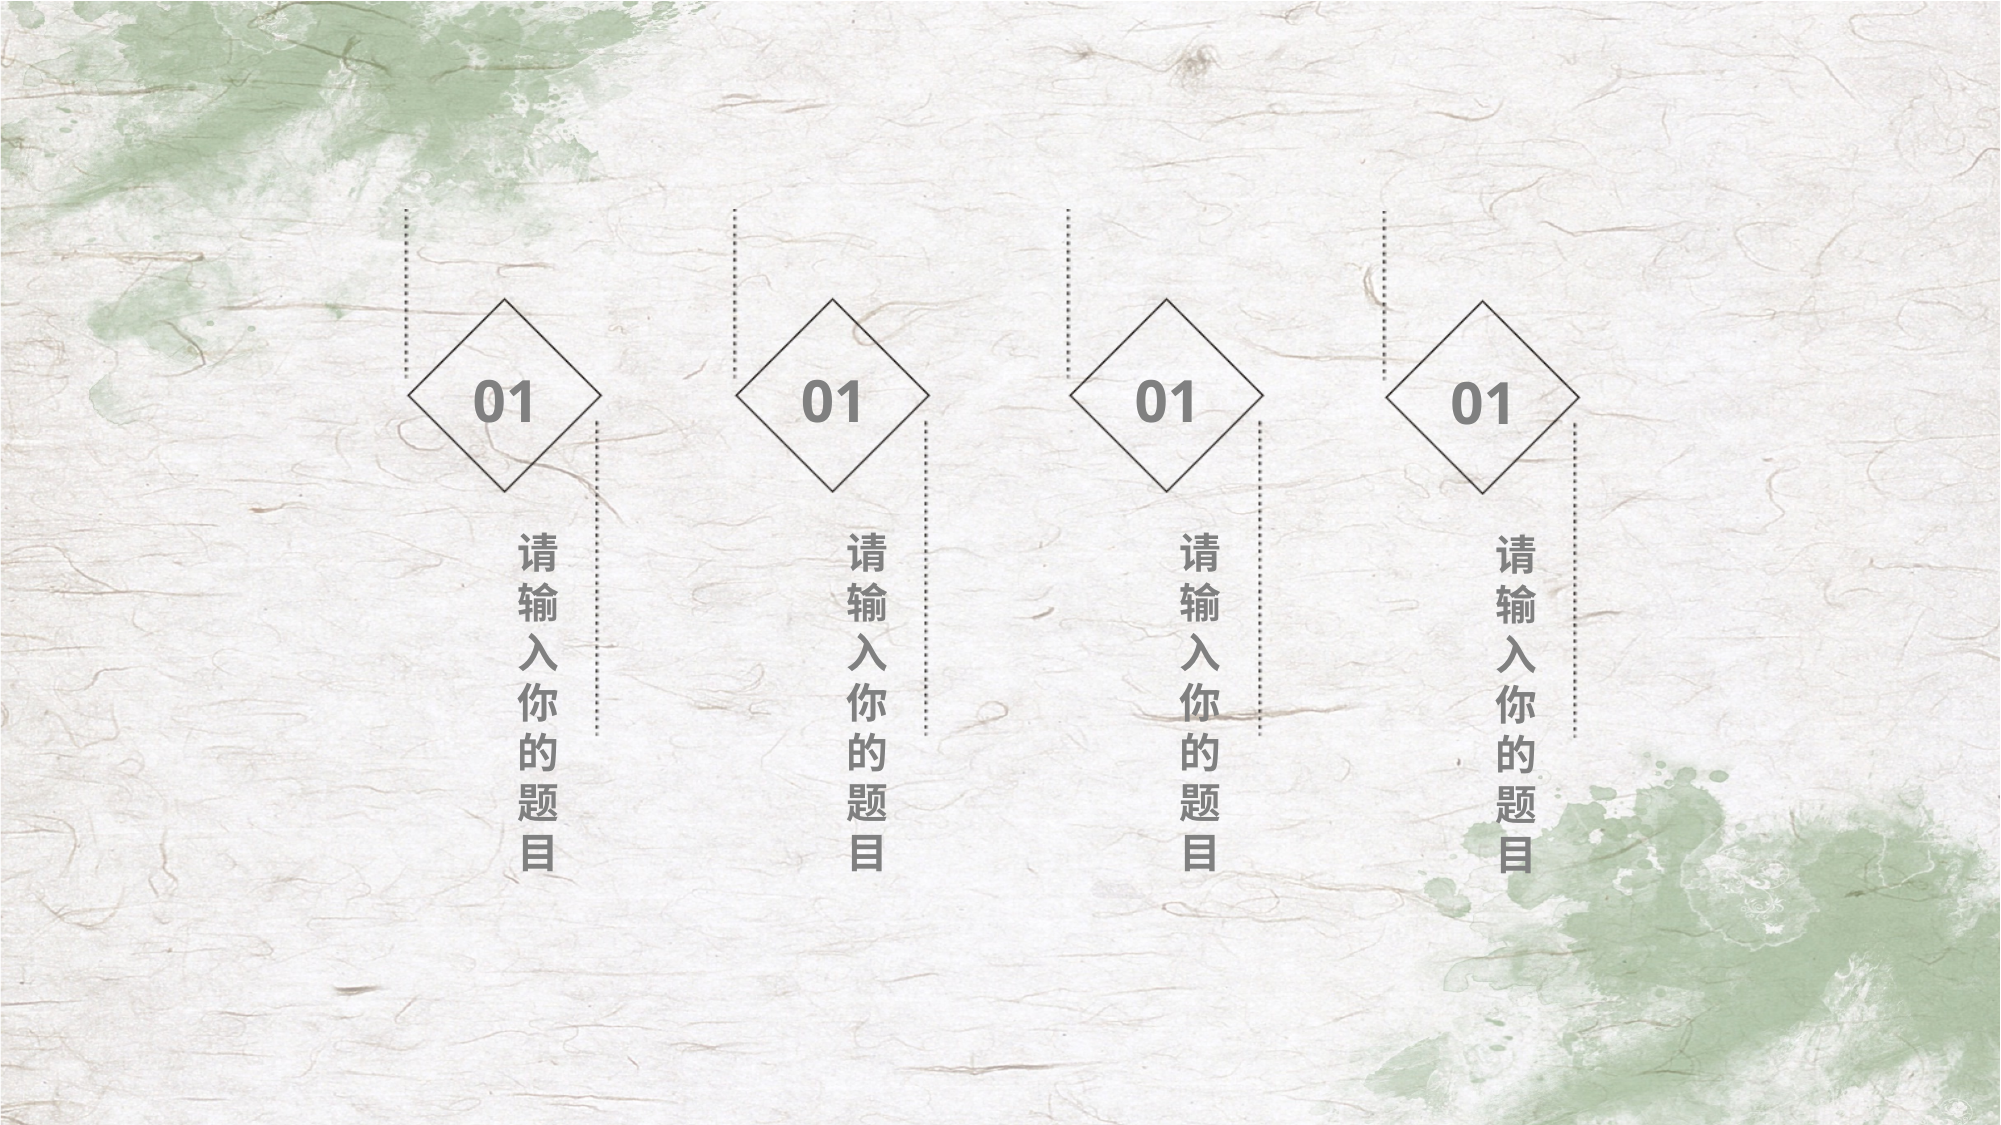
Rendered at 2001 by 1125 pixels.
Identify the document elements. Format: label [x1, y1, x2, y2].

text_box [388, 209, 667, 815]
text_box [1366, 211, 1645, 817]
picture [3, 0, 2000, 1125]
text_box [717, 209, 996, 815]
text_box [1051, 209, 1330, 815]
